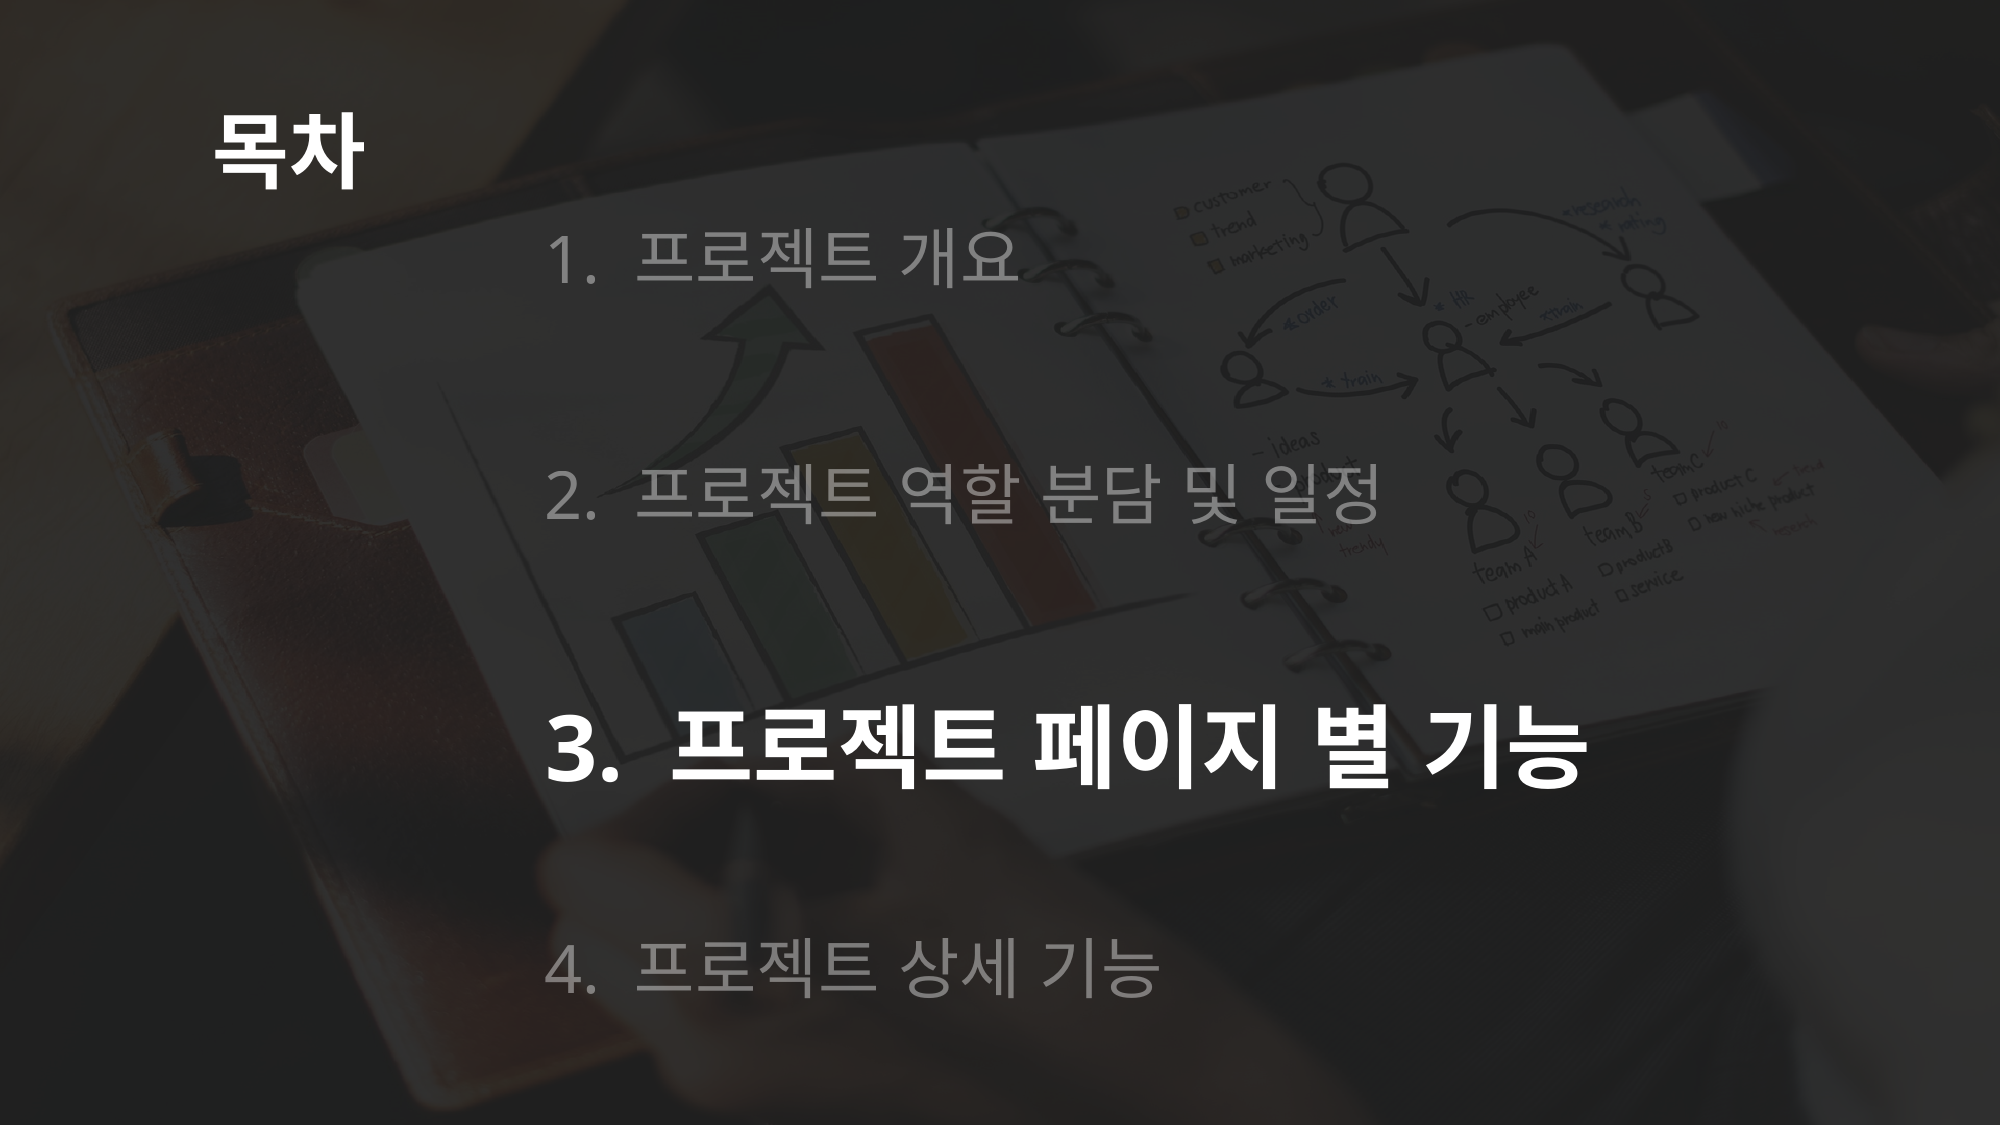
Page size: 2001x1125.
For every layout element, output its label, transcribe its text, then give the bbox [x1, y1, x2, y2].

text_box 2. 프로젝트 역할 분담 및 일정 [529, 445, 1498, 541]
text_box 3. 프로젝트 페이지 별 기능 [530, 682, 1626, 808]
text_box 4. 프로젝트 상세 기능 [529, 919, 1246, 1015]
text_box 목차 [174, 91, 405, 207]
text_box 1. 프로젝트 개요 [529, 209, 1331, 305]
